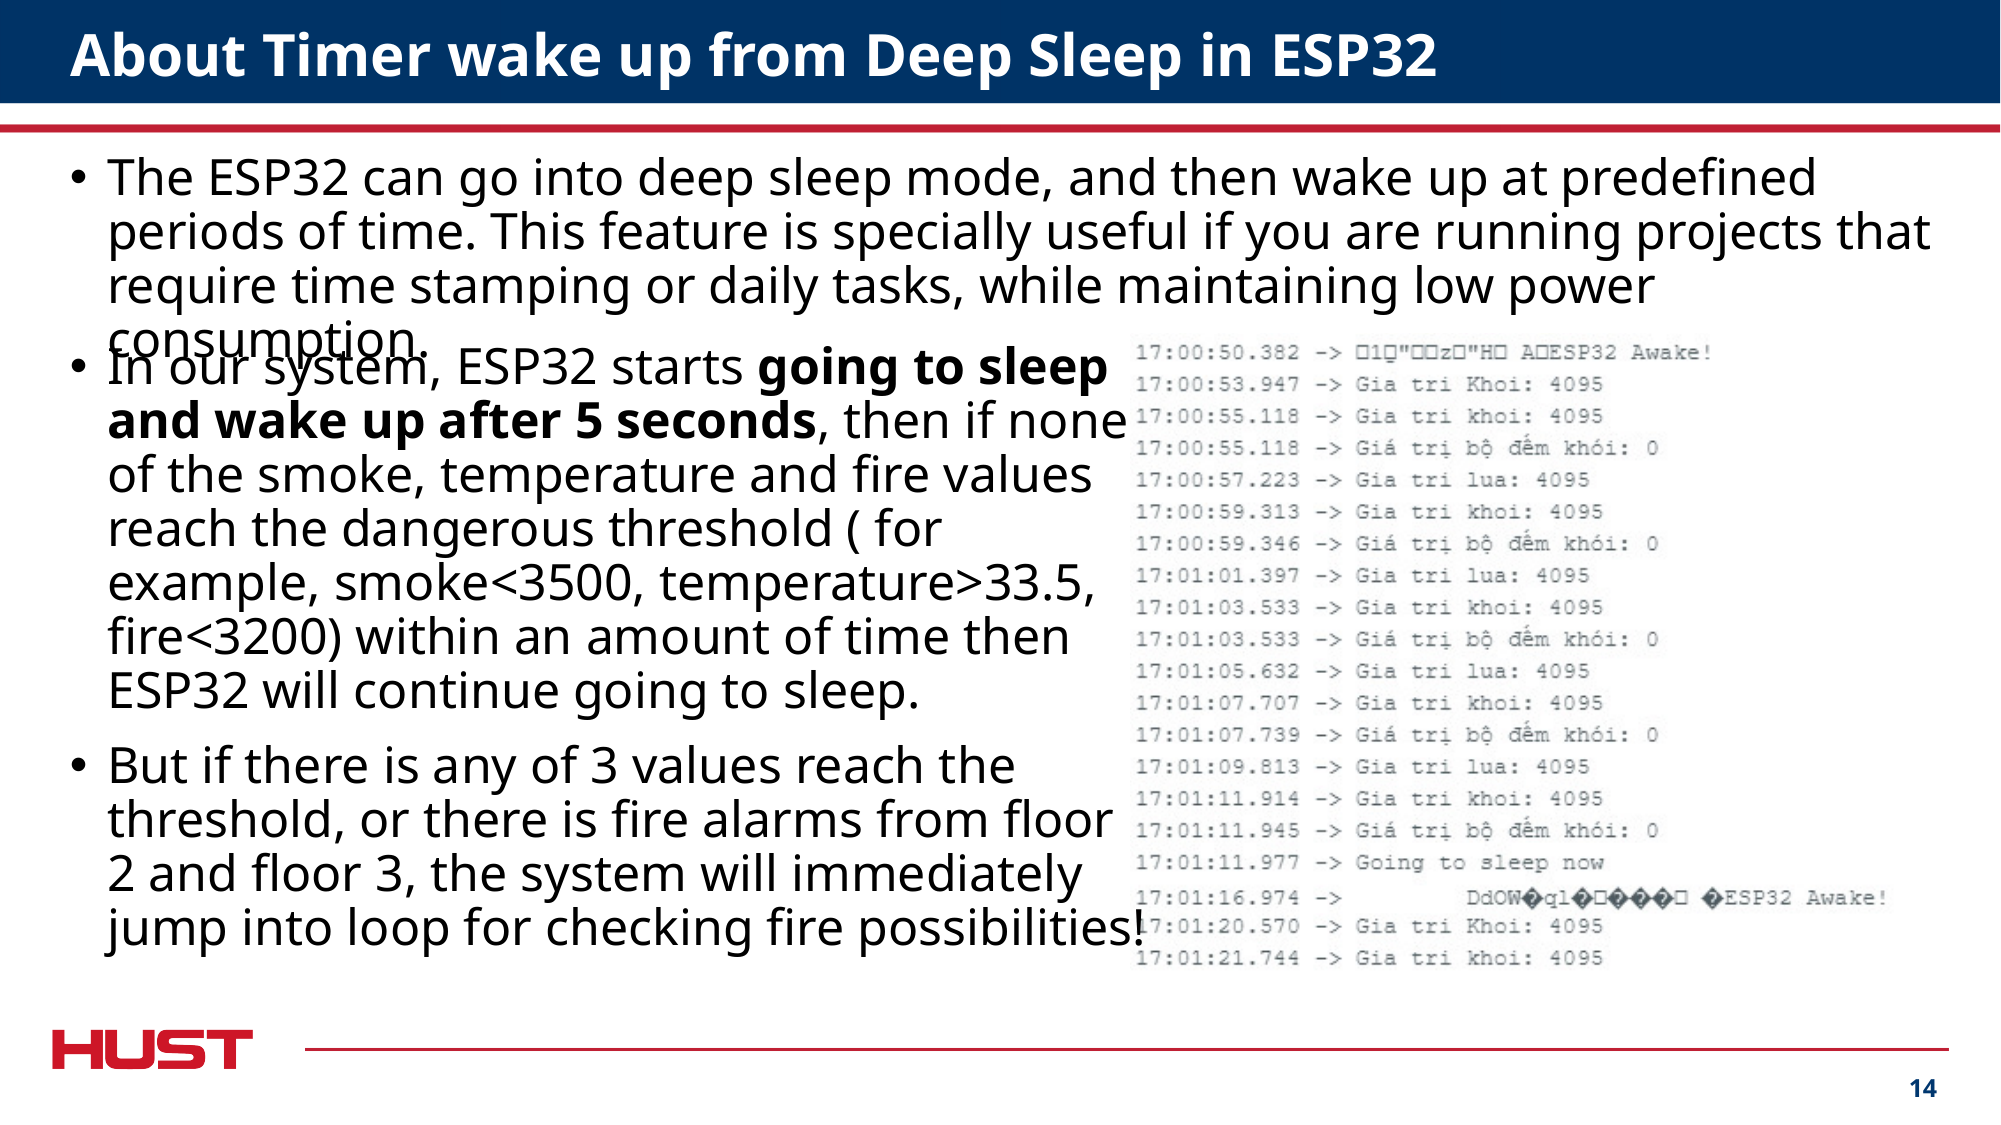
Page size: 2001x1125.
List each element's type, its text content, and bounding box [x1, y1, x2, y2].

text_box In our system, ESP32 starts going to sleep and wake up after 5 seconds, then if none of the smoke, temperature and fire values reach the dangerous threshold ( for example, smoke<3500, temperature>33.5, fire<3200) within an amount of time then ESP32 will continue going to sleep. But if there is any of 3 values reach the threshold, or there is fire alarms from floor 2 and floor 3, the system will immediately jump into loop for checking fire possibilities! [54, 333, 1165, 998]
title About Timer wake up from Deep Sleep in ESP32 [55, 18, 1945, 90]
list The ESP32 can go into deep sleep mode, and then wake up at predefined periods of time. This feature is specially useful if you are running projects that require time stamping or daily tasks, while maintaining low power consumption. [54, 145, 2000, 333]
slide_number 14 [1502, 1065, 1953, 1125]
picture [0, 0, 2001, 1125]
